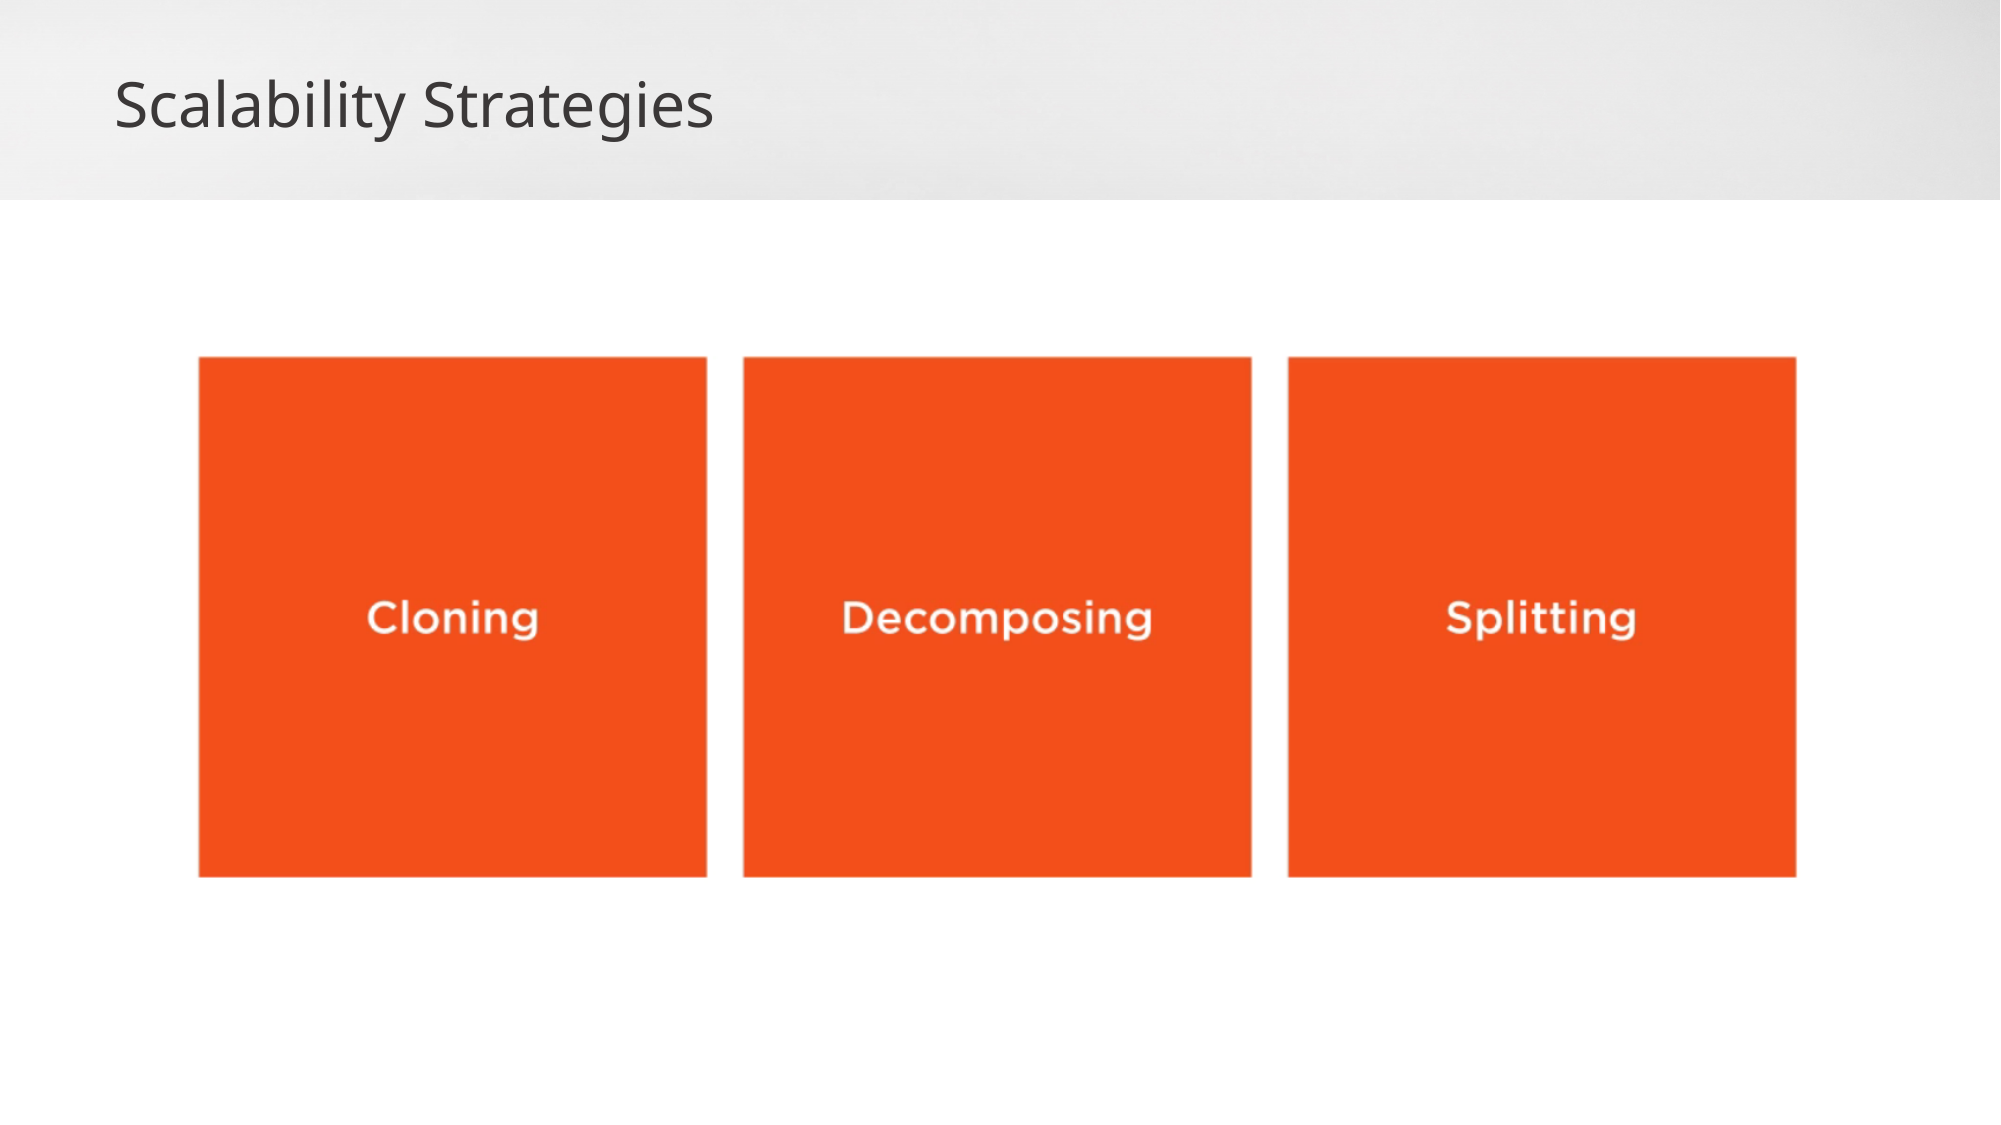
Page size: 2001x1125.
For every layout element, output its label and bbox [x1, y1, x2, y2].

picture [174, 324, 1826, 909]
picture [0, 0, 2000, 200]
